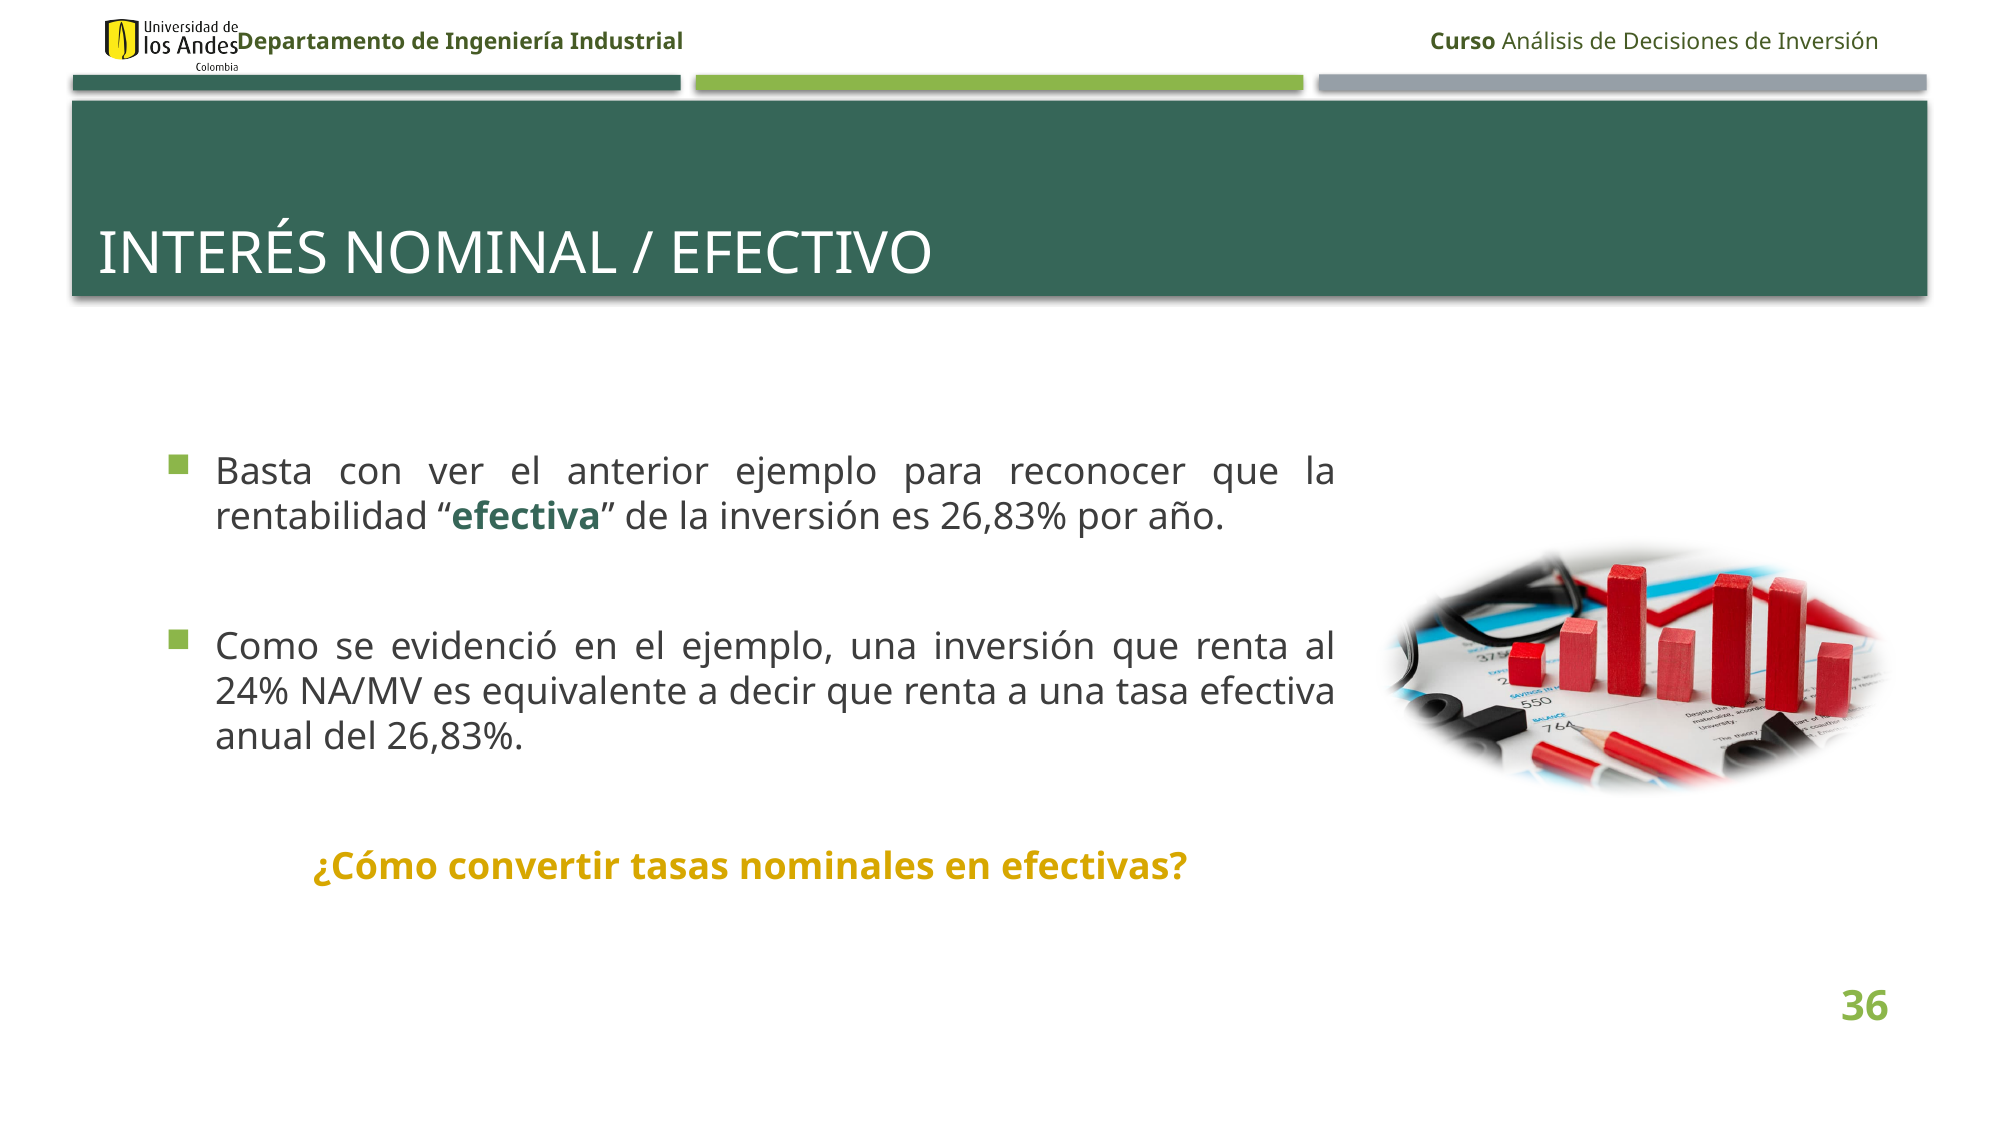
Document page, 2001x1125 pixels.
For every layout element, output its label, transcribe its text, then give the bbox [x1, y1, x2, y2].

list Basta con ver el anterior ejemplo para reconocer que la rentabilidad “efectiva” de la inversión es 26,83% por año. Como se evidenció en el ejemplo, una inversión que renta al 24% NA/MV es equivalente a decir que renta a una tasa efectiva anual del 26,83%. ¿Cómo convertir tasas nominales en efectivas? [150, 365, 1352, 968]
text_box Departamento de Ingeniería Industrial [240, 19, 699, 62]
title Interés Nominal / Efectivo [83, 143, 1546, 293]
slide_number 36 [1732, 977, 1905, 1037]
picture [104, 18, 238, 71]
text_box Curso Análisis de Decisiones de Inversión [1377, 19, 1895, 62]
picture [1371, 534, 1899, 799]
